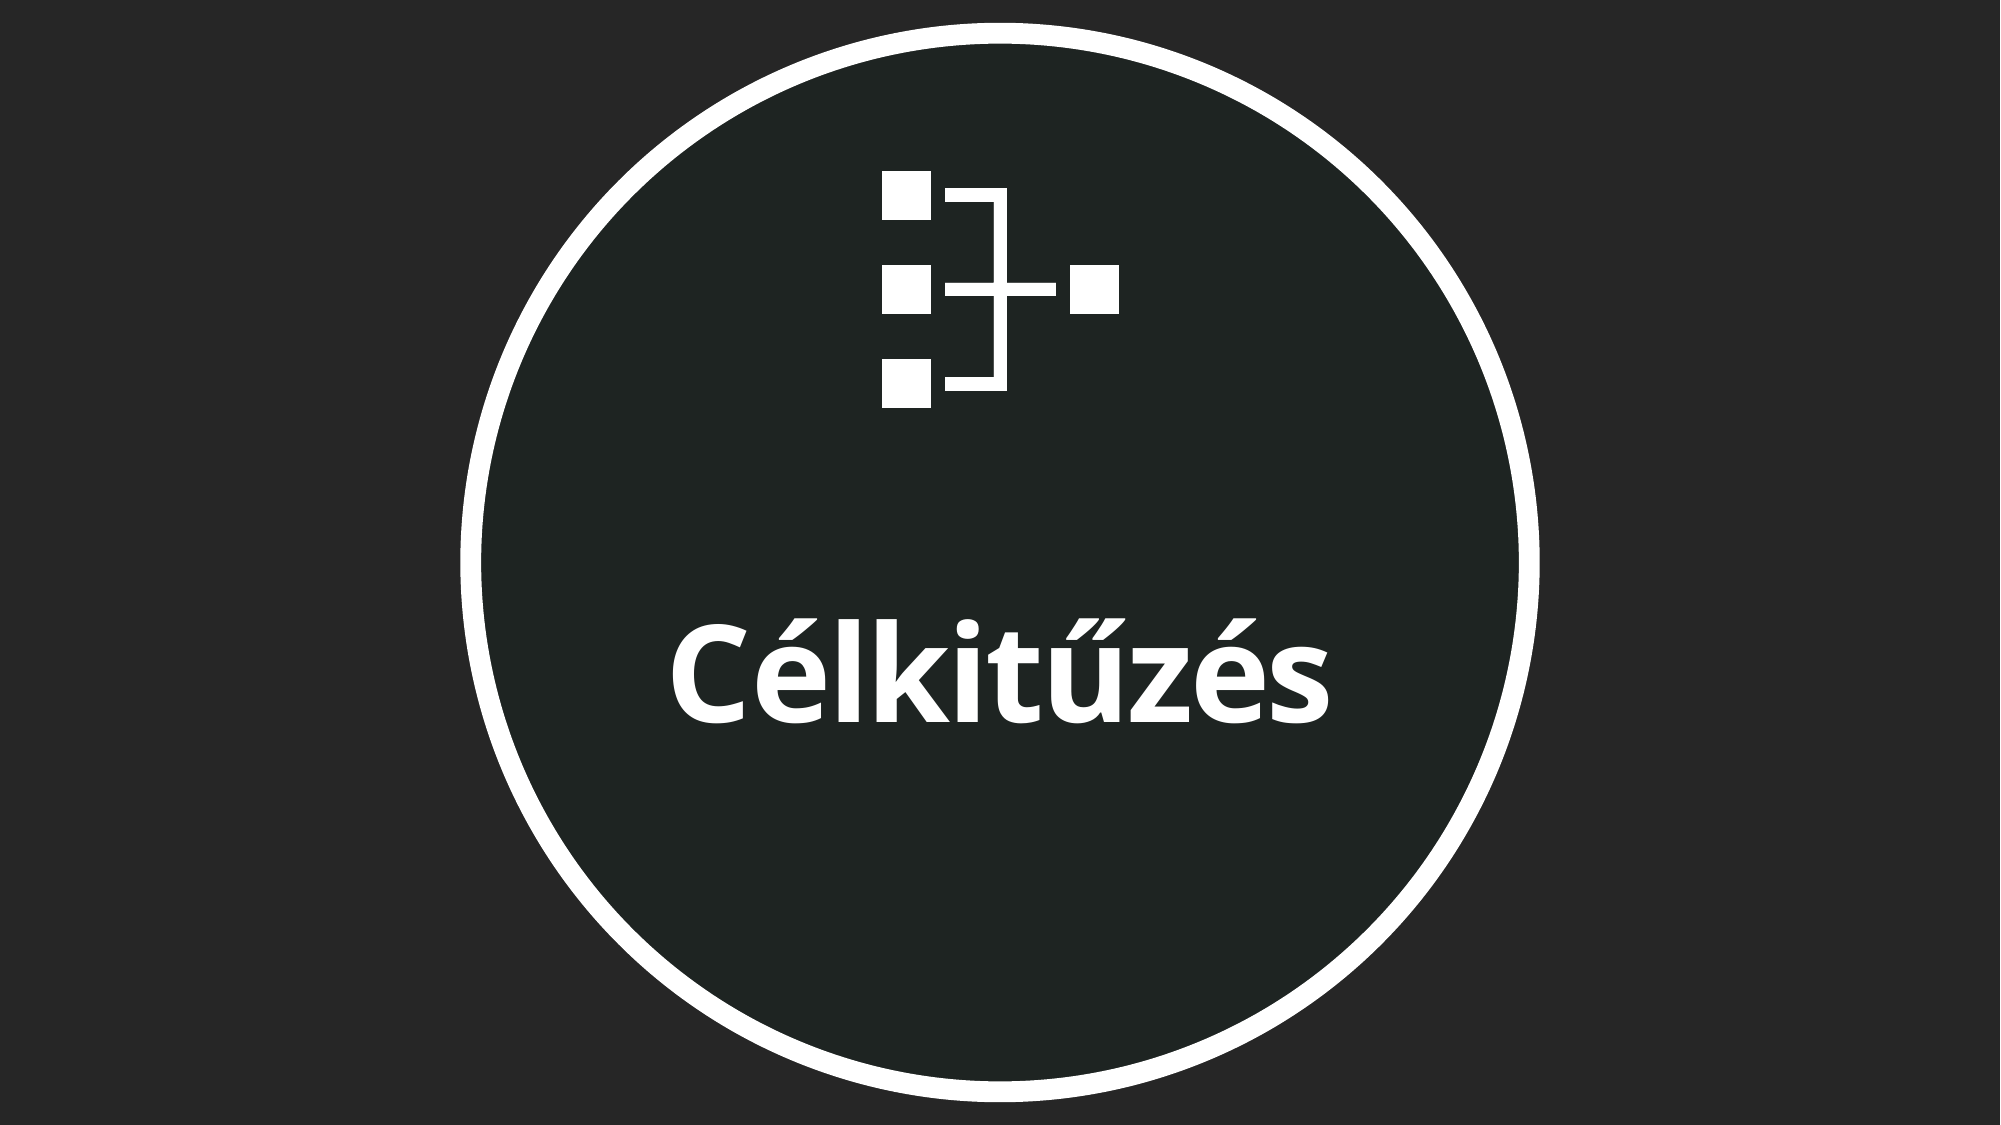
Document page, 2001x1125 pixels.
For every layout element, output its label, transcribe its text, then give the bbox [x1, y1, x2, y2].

text_box [469, 32, 1531, 1093]
picture [833, 125, 1167, 460]
text_box Célkitűzés [650, 579, 1350, 757]
